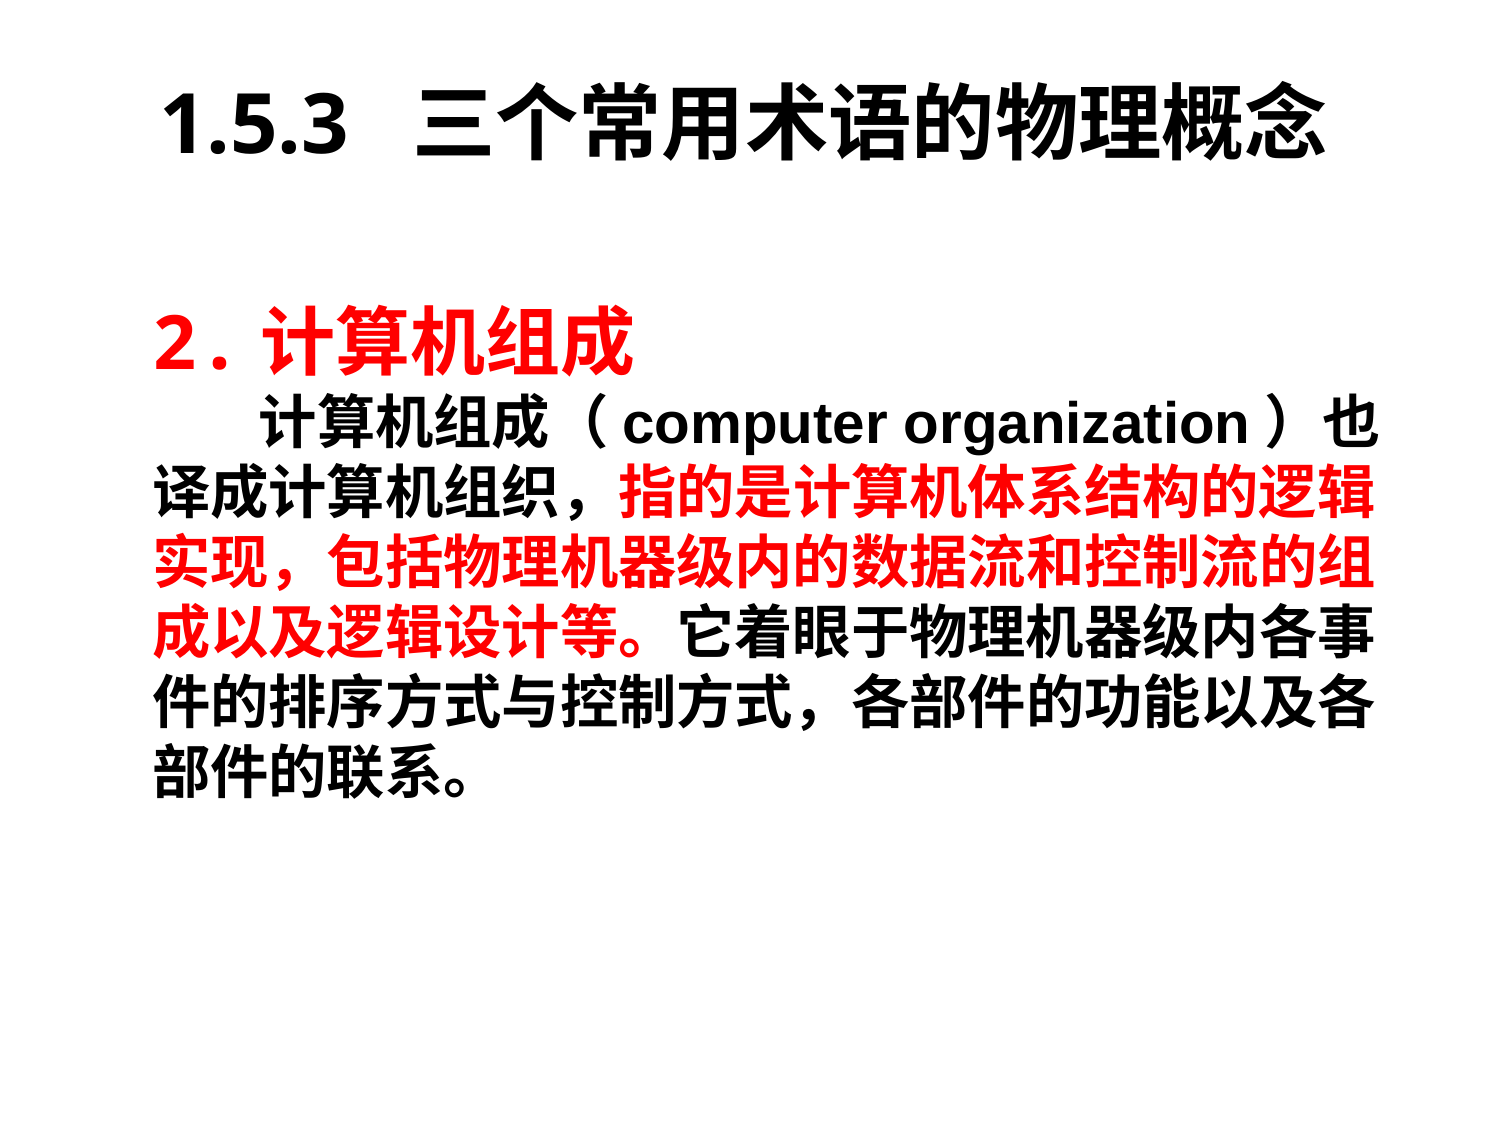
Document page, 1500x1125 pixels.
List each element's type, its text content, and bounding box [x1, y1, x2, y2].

text_box 1.5.3 三个常用术语的物理概念 [37, 62, 1450, 268]
text_box 2.计算机组成 计算机组成（computer organization）也 译成计算机组织，指的是计算机体系结构的逻辑 实现，包括物理机器级内的数据流和控制流的组 成以及逻辑设计等。它着眼于物理机器级内各事 件的排序方式与控制方式，各部件的功能以及各 部件的联系。 [62, 287, 1424, 813]
